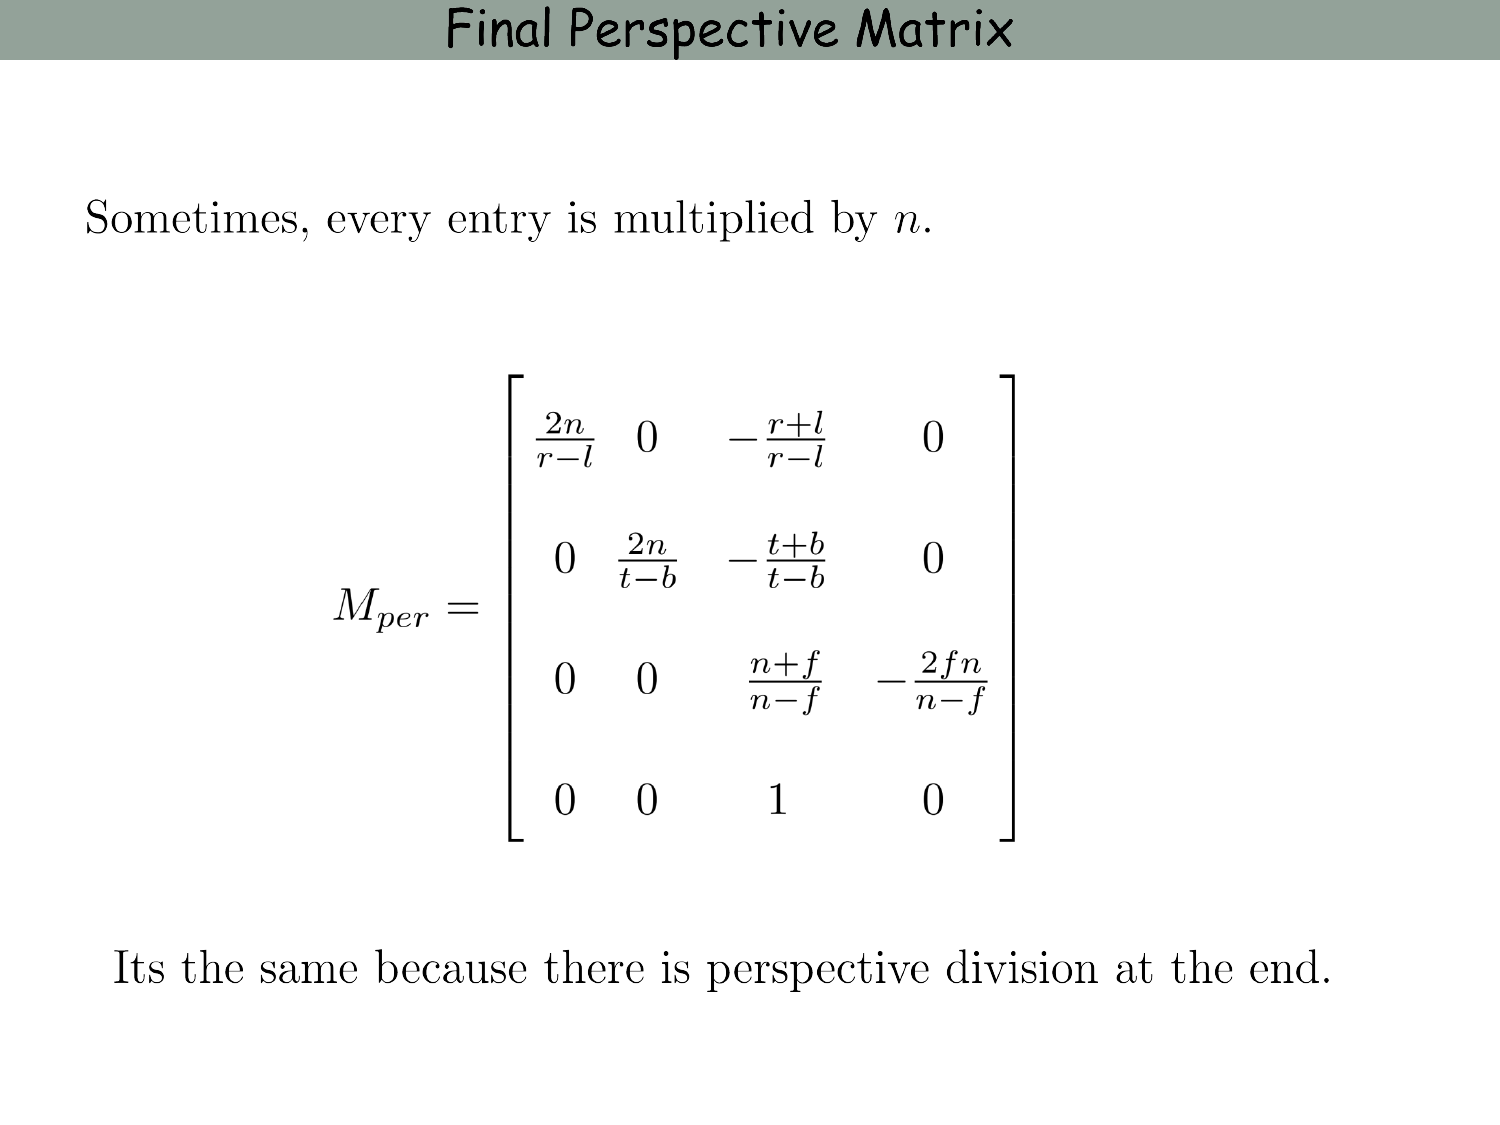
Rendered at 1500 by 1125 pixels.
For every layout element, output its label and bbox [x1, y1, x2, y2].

picture [114, 949, 1329, 992]
picture [87, 199, 930, 243]
picture [448, 6, 1013, 61]
picture [333, 374, 1015, 842]
